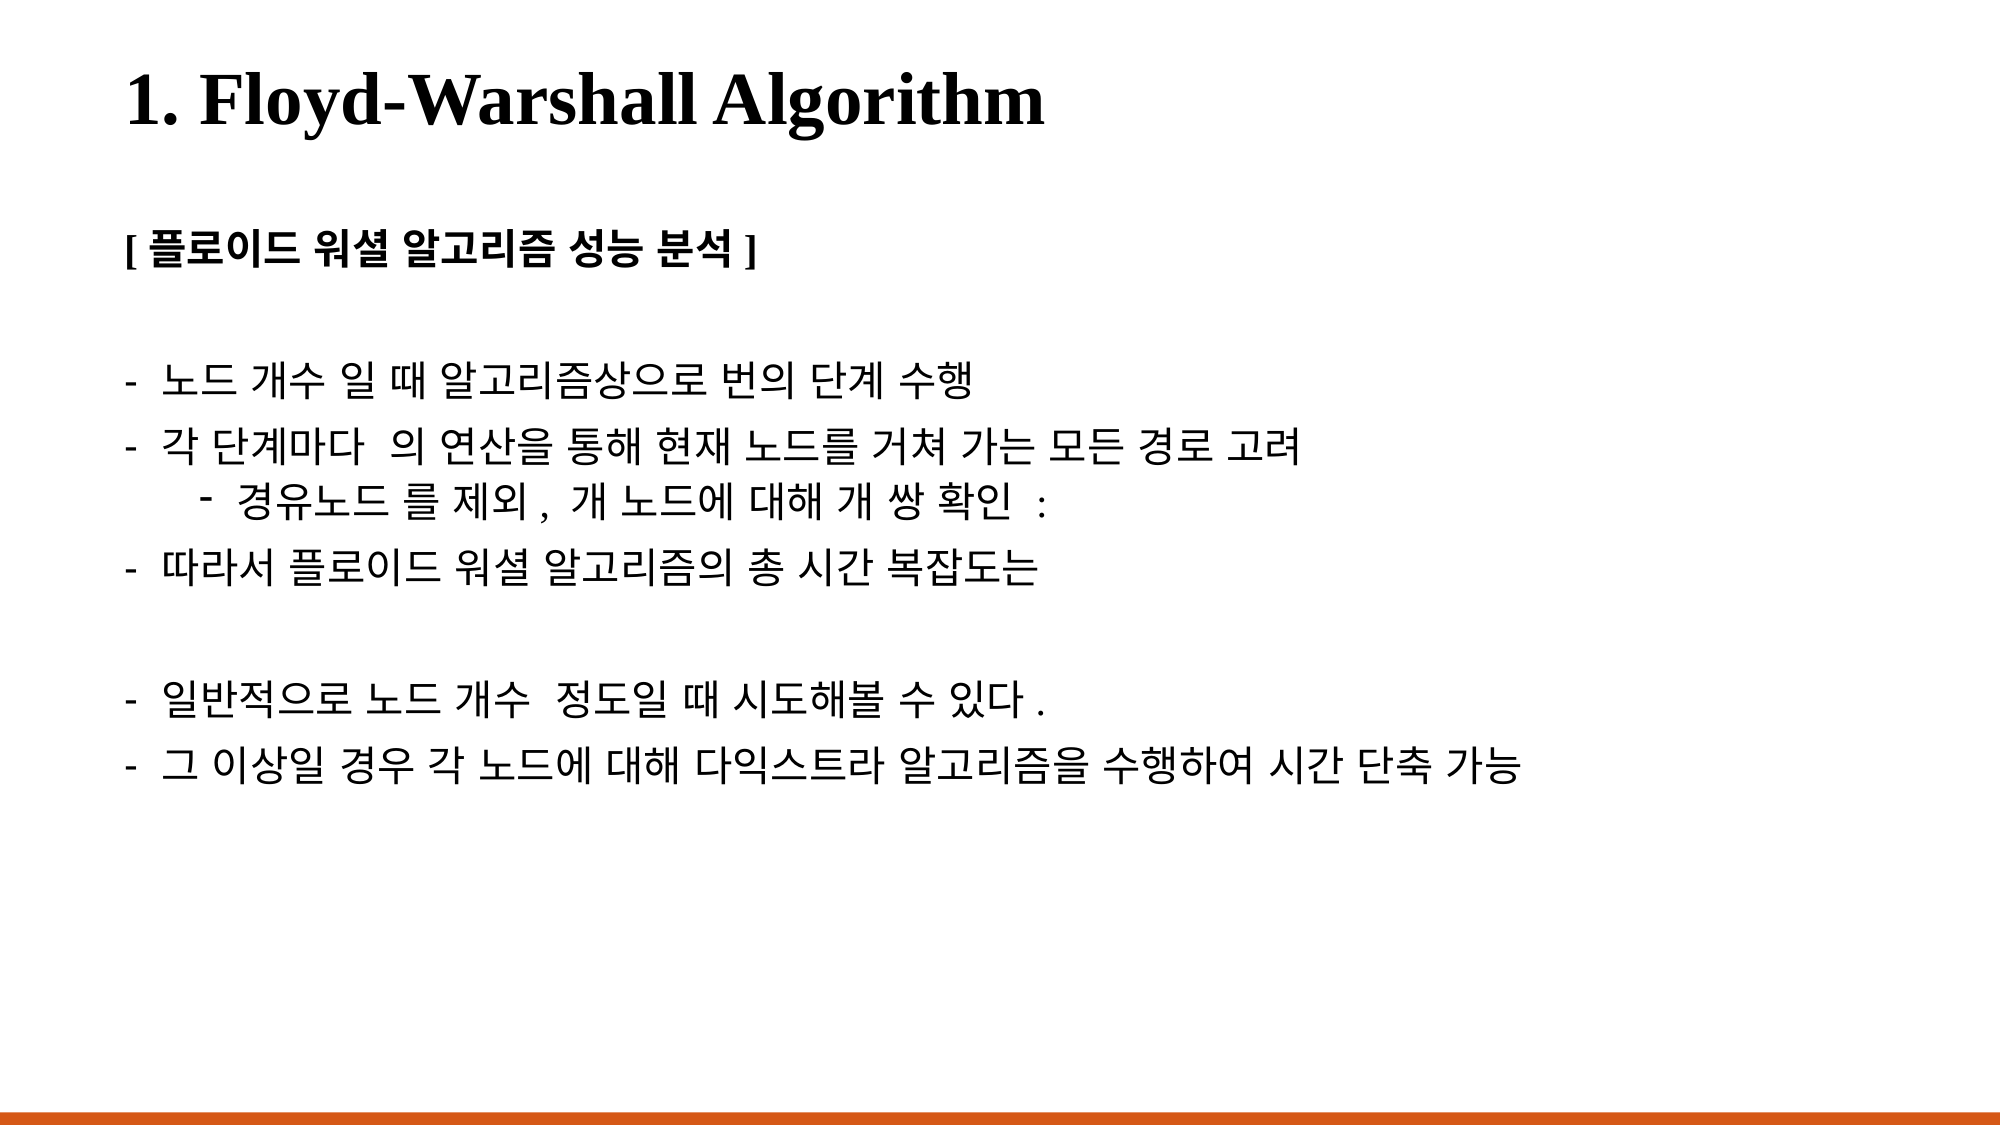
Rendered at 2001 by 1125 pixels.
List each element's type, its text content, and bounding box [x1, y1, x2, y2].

title 1. Floyd-Warshall Algorithm [109, 52, 1891, 145]
